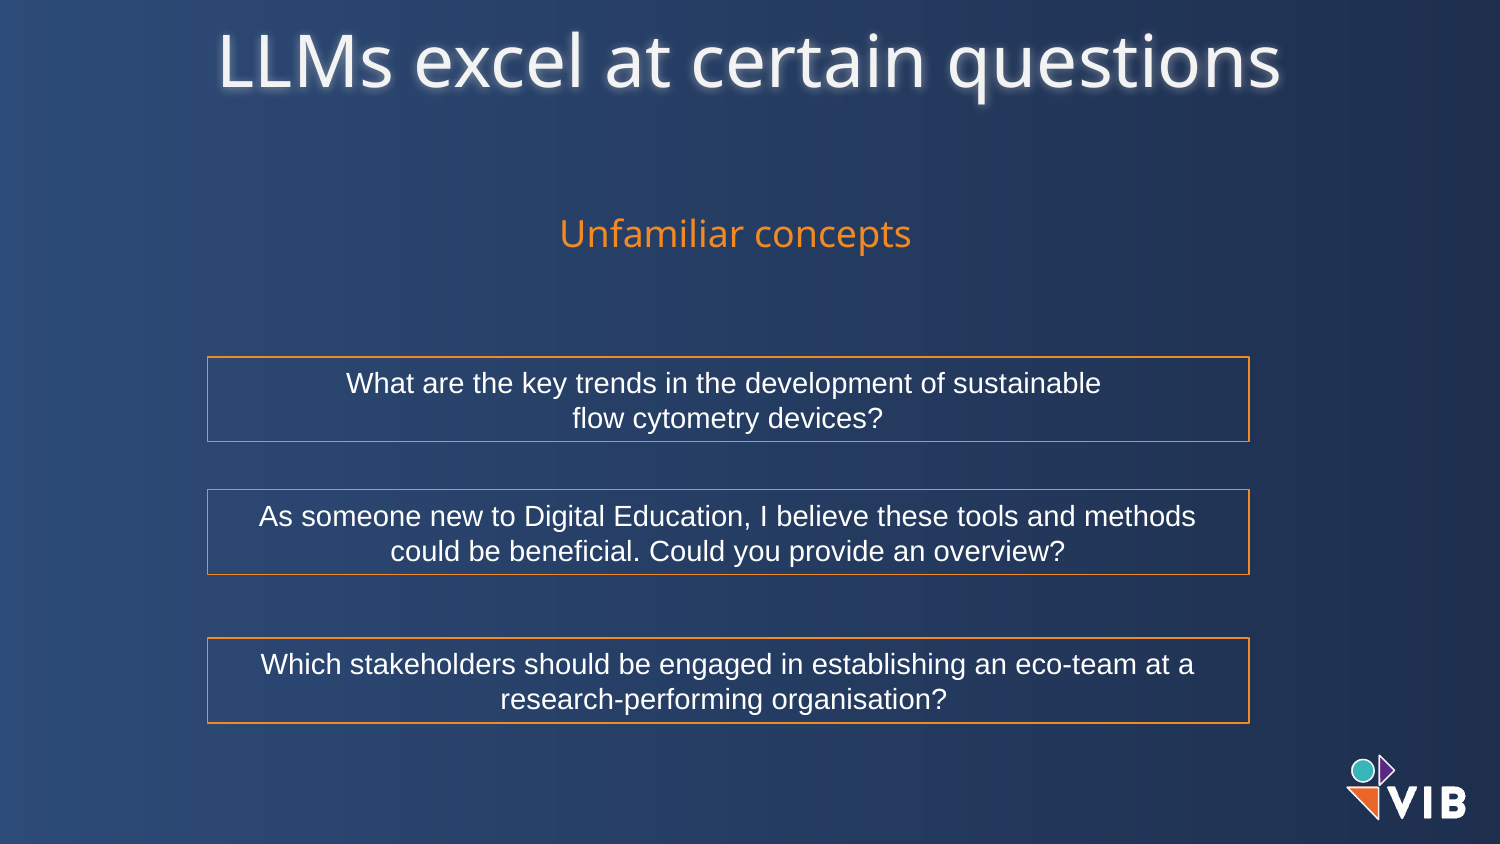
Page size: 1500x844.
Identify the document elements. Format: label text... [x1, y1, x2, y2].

picture [0, 123, 1500, 844]
text_box Which stakeholders should be engaged in establishing an eco-team at a research-performing organisation? [207, 637, 1250, 723]
text_box Unfamiliar concepts [525, 188, 932, 271]
text_box As someone new to Digital Education, I believe these tools and methods could be beneficial. Could you provide an overview? [207, 489, 1250, 575]
text_box LLMs excel at certain questions [0, 0, 1500, 118]
text_box What are the key trends in the development of sustainable flow cytometry devices? [207, 356, 1250, 442]
